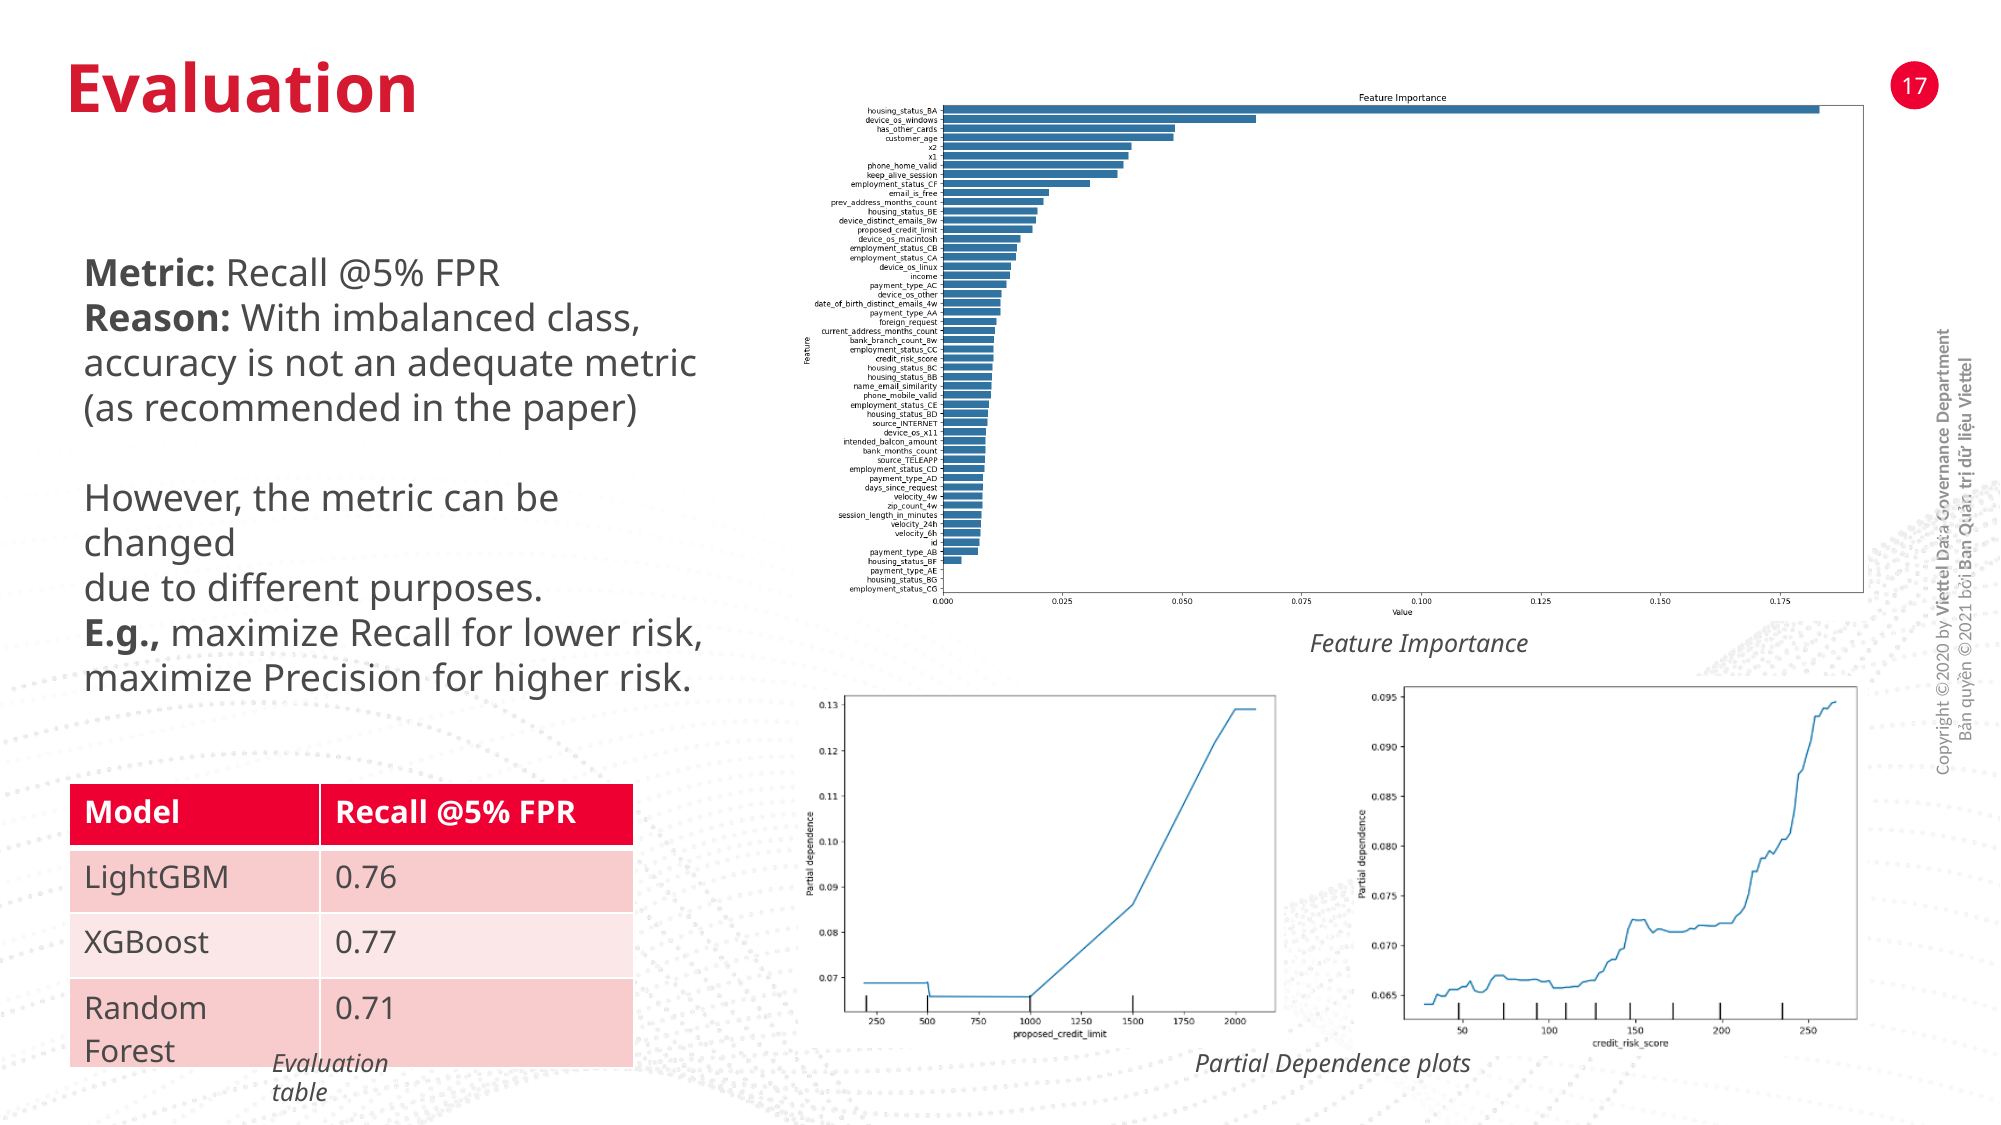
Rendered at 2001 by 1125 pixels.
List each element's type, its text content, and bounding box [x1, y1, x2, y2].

table_cell 0.77 [321, 914, 633, 977]
table_cell 0.76 [321, 851, 633, 912]
text_box Metric: Recall @5% FPR Reason: With imbalanced class, accuracy is not an adequate metric (as recommended in the paper) However, the metric can be changed due to different purposes. E.g., maximize Recall for lower risk, maximize Precision for higher risk. [69, 241, 720, 707]
table_cell XGBoost [70, 914, 319, 977]
table_cell 0.71 [321, 979, 633, 1067]
text_box Partial Dependence plots [1180, 1039, 1487, 1085]
text_box Feature Importance [1295, 621, 1544, 665]
table_cell Random Forest [70, 979, 319, 1067]
table_header Model [70, 784, 319, 845]
table_header Recall @5% FPR [321, 784, 633, 845]
text_box Evaluation table [257, 1039, 459, 1115]
table_cell LightGBM [70, 851, 319, 912]
text_box Evaluation [50, 38, 434, 134]
picture [0, 0, 2000, 1125]
